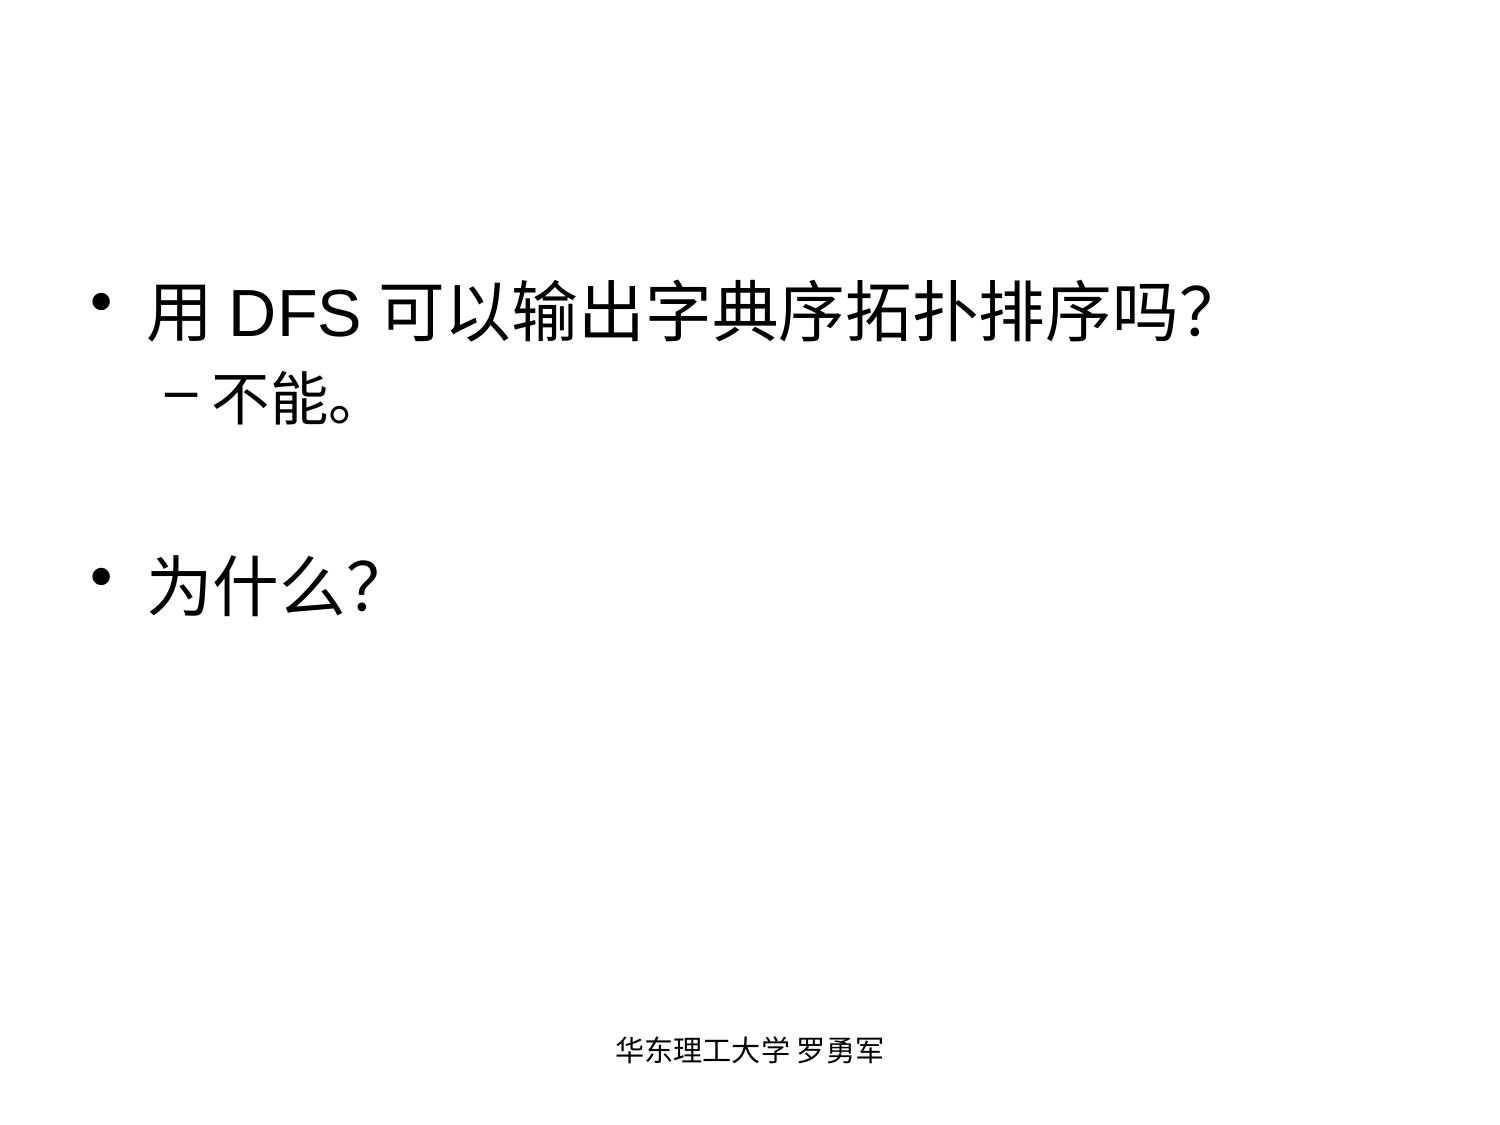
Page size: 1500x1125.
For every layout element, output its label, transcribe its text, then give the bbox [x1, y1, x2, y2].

list 用DFS可以输出字典序拓扑排序吗？ 不能。 为什么？ [75, 262, 1425, 1005]
footer 华东理工大学 罗勇军 [512, 1024, 988, 1103]
